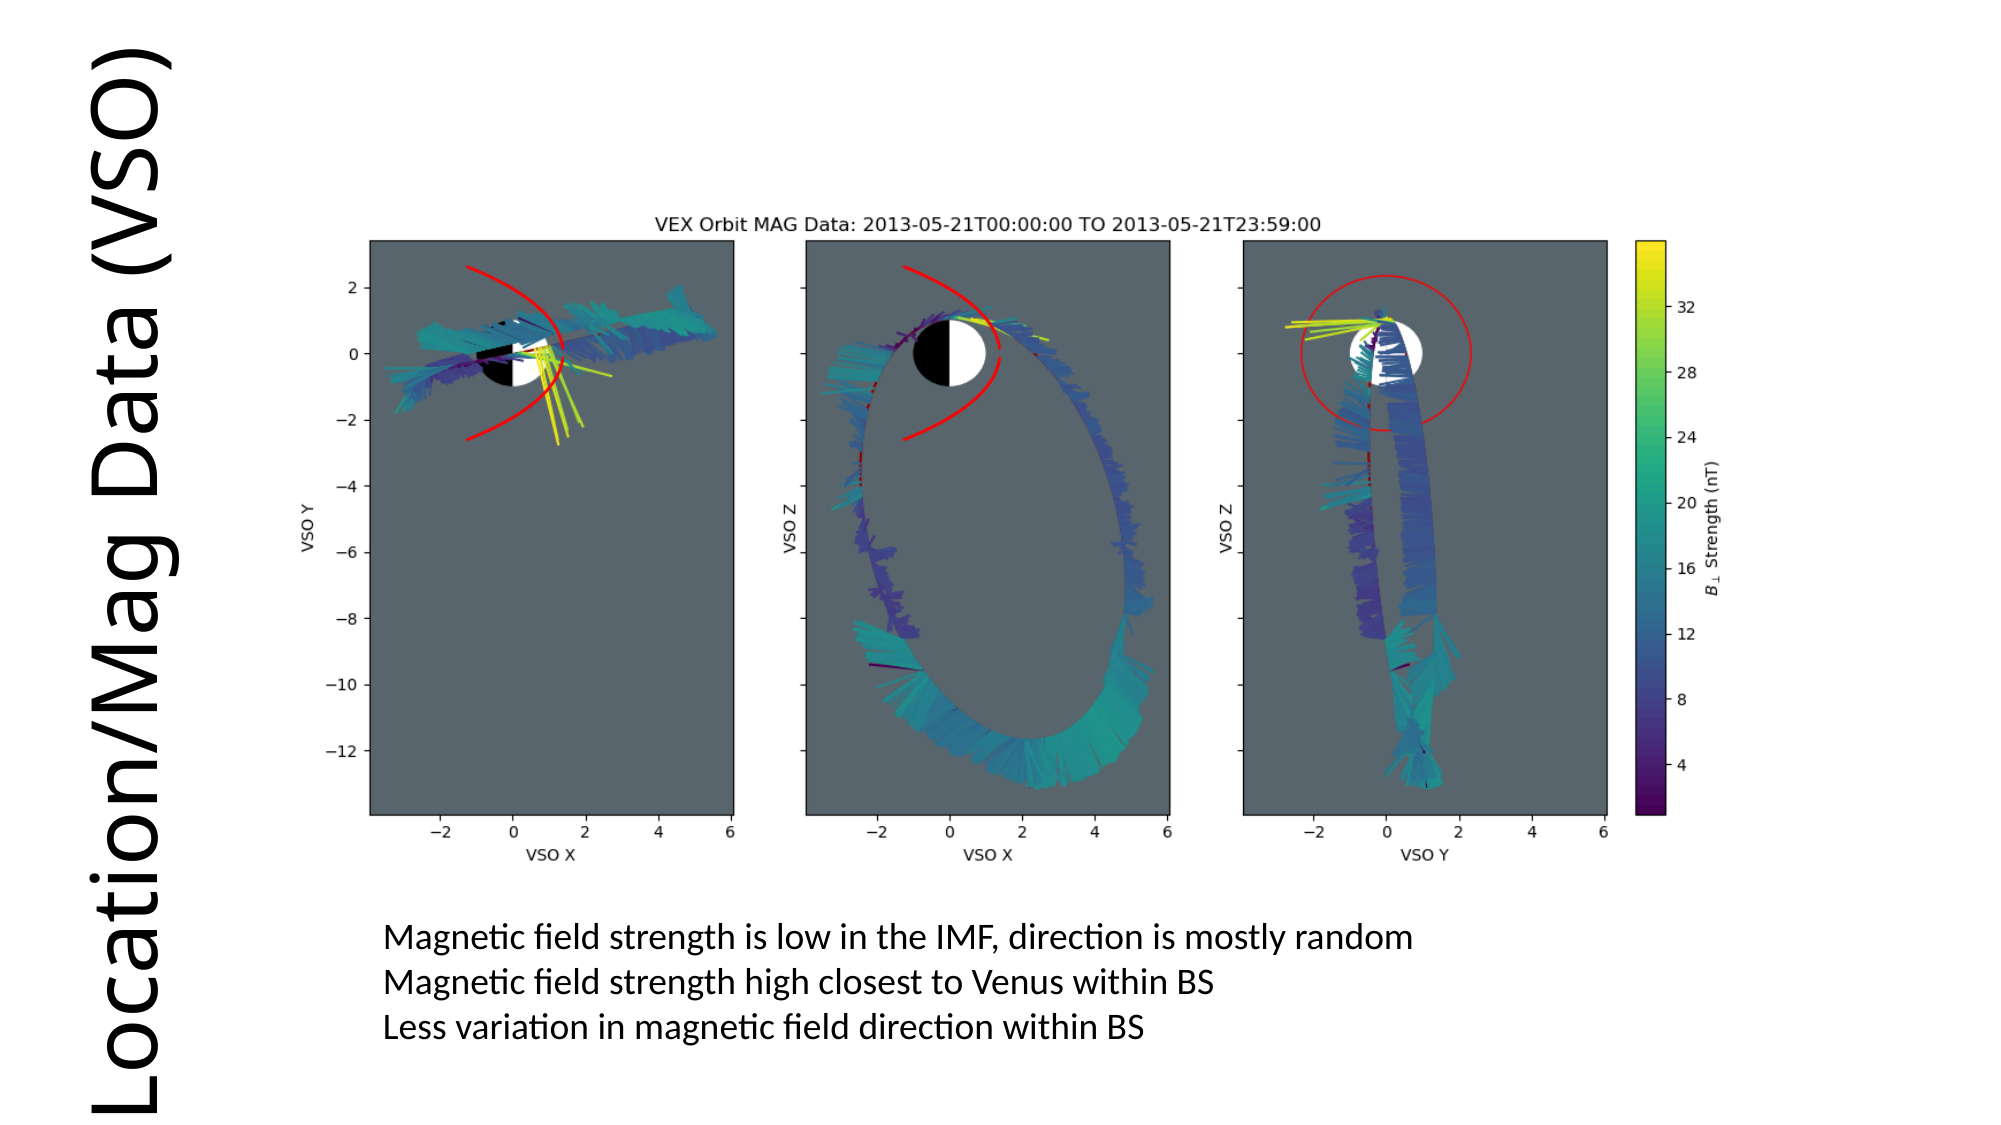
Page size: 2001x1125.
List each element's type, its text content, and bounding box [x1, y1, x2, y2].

text_box Location/Mag Data (VSO) [70, 0, 463, 1125]
text_box Magnetic field strength is low in the IMF, direction is mostly random Magnetic field strength high closest to Venus within BS Less variation in magnetic field direction within BS [368, 904, 1739, 1055]
picture [266, 169, 1739, 886]
